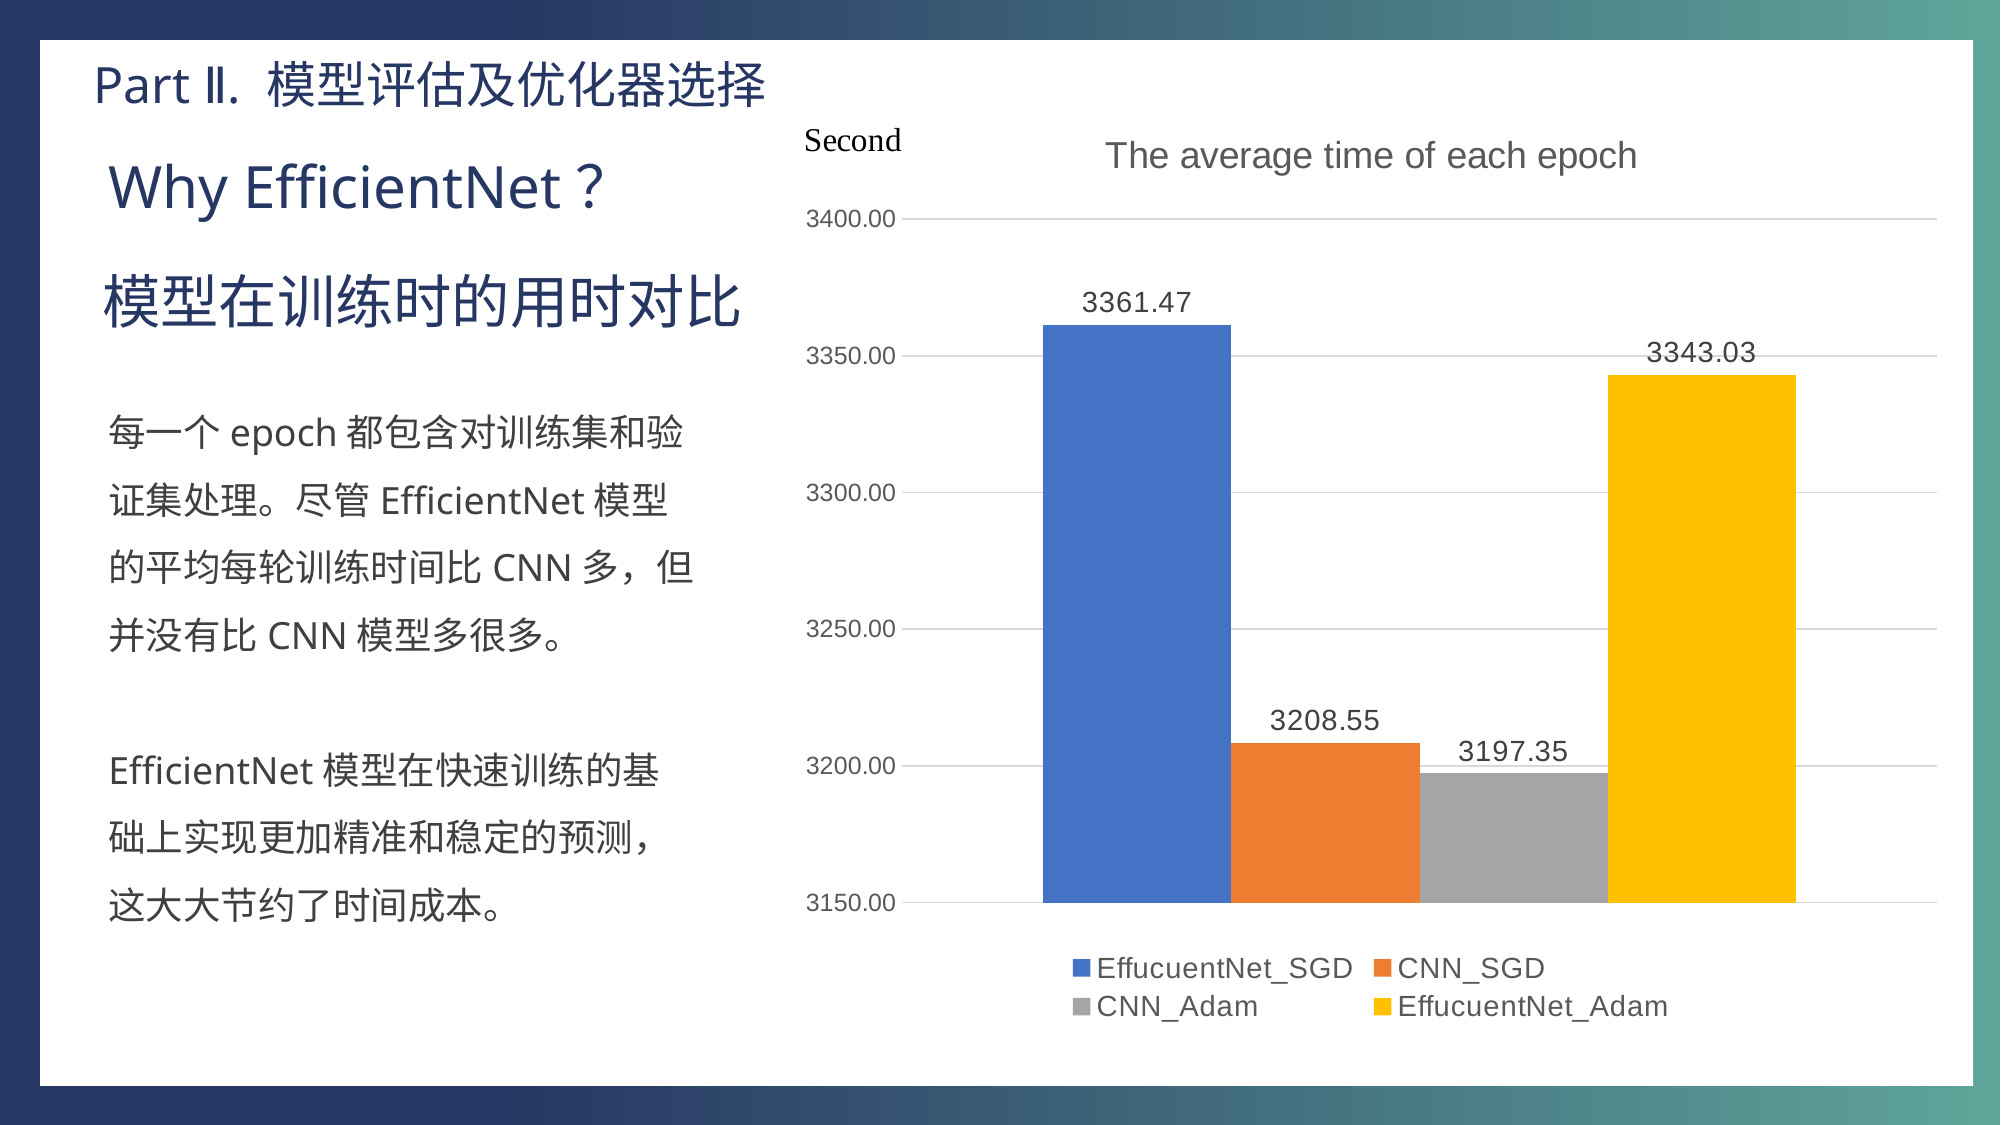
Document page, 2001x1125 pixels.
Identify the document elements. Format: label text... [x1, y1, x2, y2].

text_box Why EfficientNet？ [93, 143, 649, 228]
text_box 每一个epoch都包含对训练集和验证集处理。尽管EfficientNet模型的平均每轮训练时间比CNN多，但并没有比CNN模型多很多。 EfficientNet模型在快速训练的基础上实现更加精准和稳定的预测，这大大节约了时间成本。 [93, 379, 710, 1054]
chart [782, 95, 1961, 1030]
text_box 模型在训练时的用时对比 [87, 258, 759, 343]
text_box Part Ⅱ. 模型评估及优化器选择 [78, 46, 782, 122]
